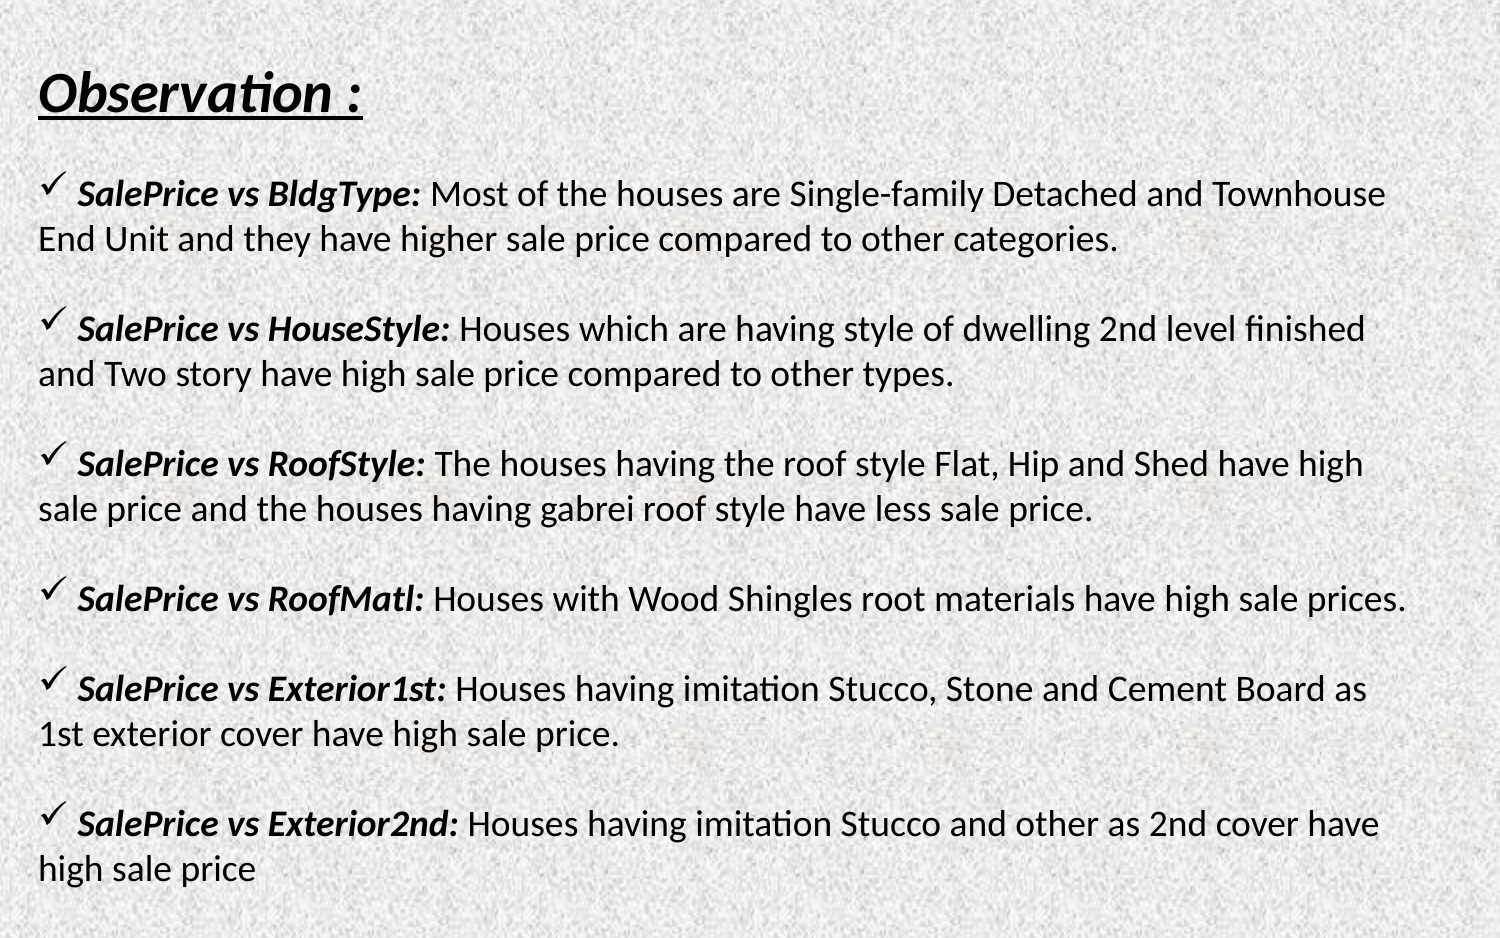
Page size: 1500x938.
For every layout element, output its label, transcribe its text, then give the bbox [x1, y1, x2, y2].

text_box Observation : SalePrice vs BldgType: Most of the houses are Single-family Detached and Townhouse End Unit and they have higher sale price compared to other categories. SalePrice vs HouseStyle: Houses which are having style of dwelling 2nd level finished and Two story have high sale price compared to other types. SalePrice vs RoofStyle: The houses having the roof style Flat, Hip and Shed have high sale price and the houses having gabrei roof style have less sale price. SalePrice vs RoofMatl: Houses with Wood Shingles root materials have high sale prices. SalePrice vs Exterior1st: Houses having imitation Stucco, Stone and Cement Board as 1st exterior cover have high sale price. SalePrice vs Exterior2nd: Houses having imitation Stucco and other as 2nd cover have high sale price [23, 46, 1430, 897]
picture [0, 0, 1500, 938]
